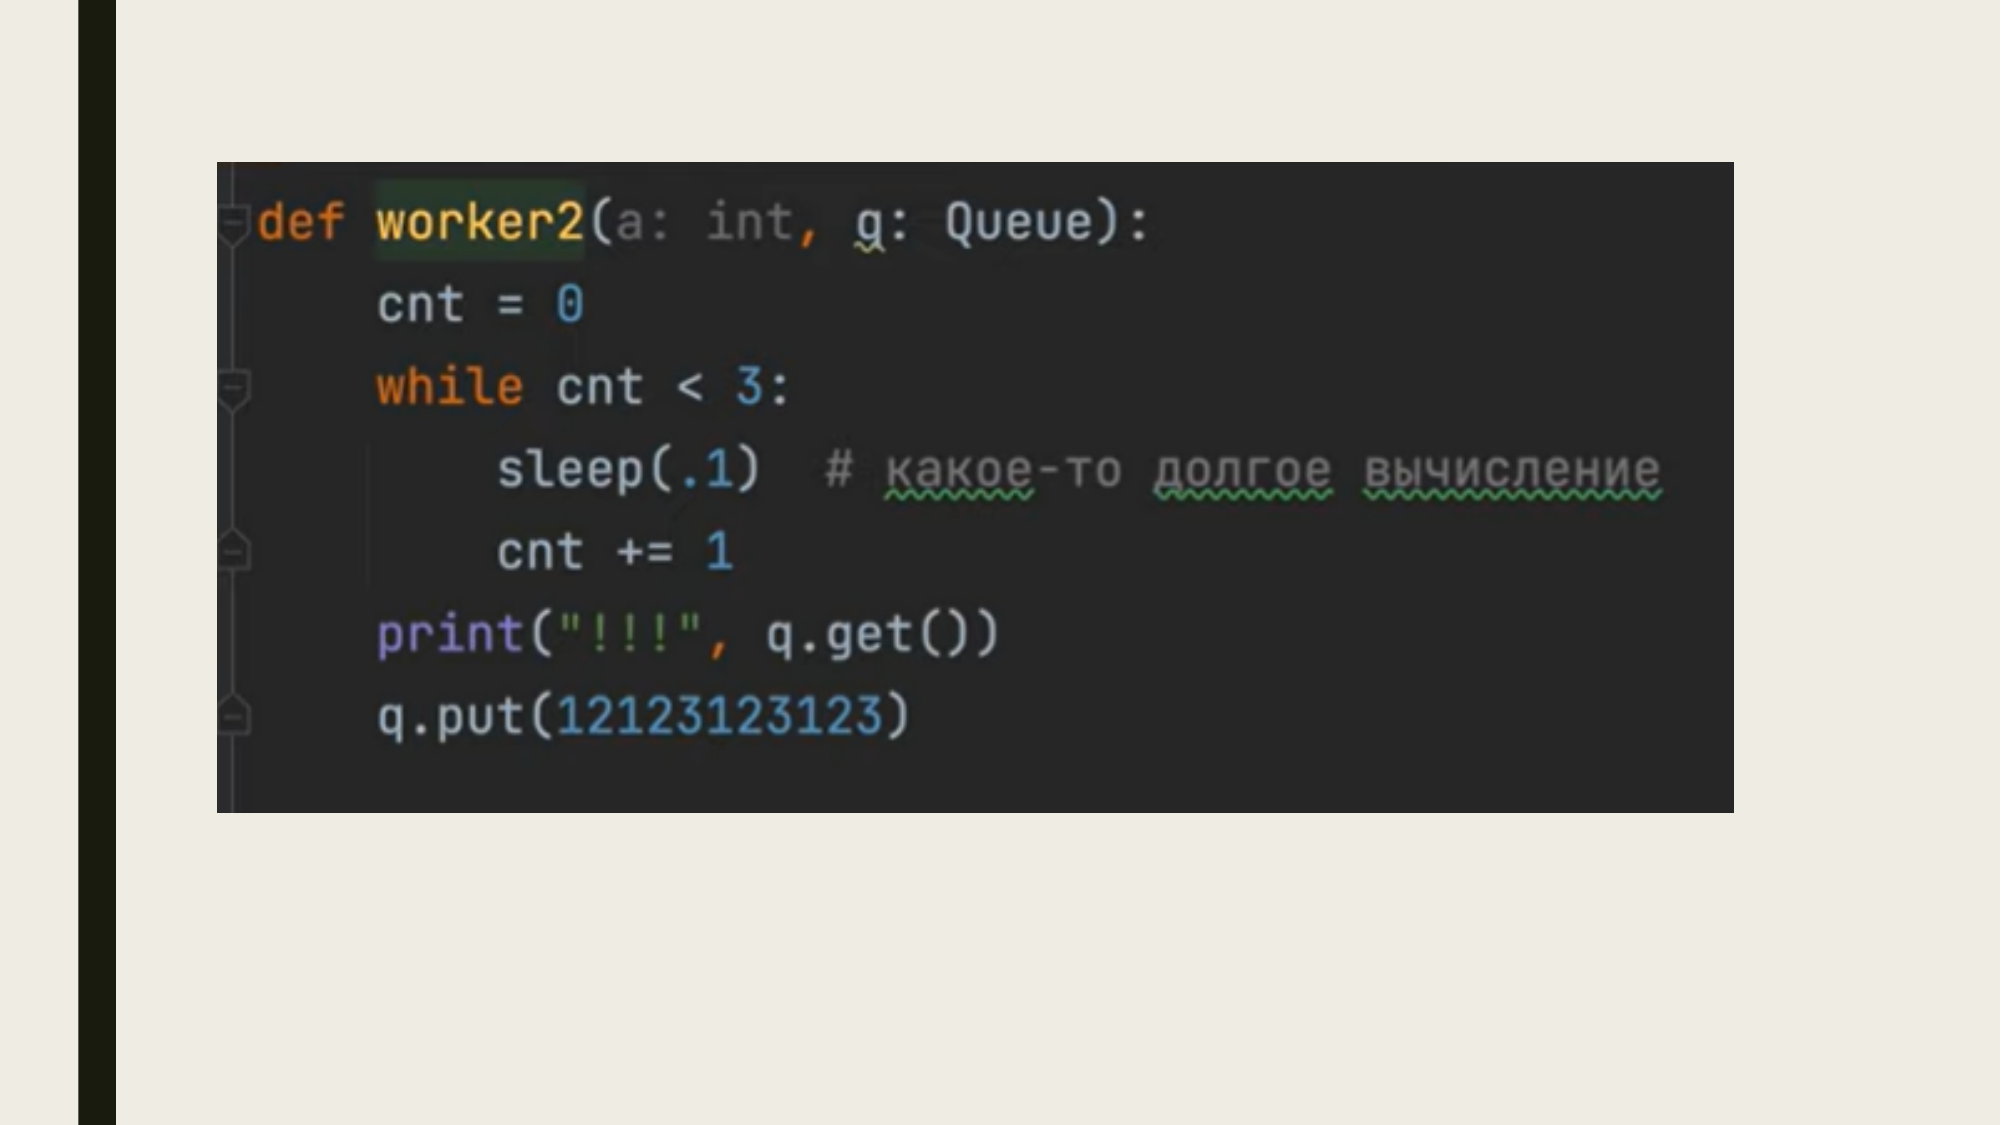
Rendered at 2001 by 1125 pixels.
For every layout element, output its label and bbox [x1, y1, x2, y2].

picture [217, 162, 1734, 813]
